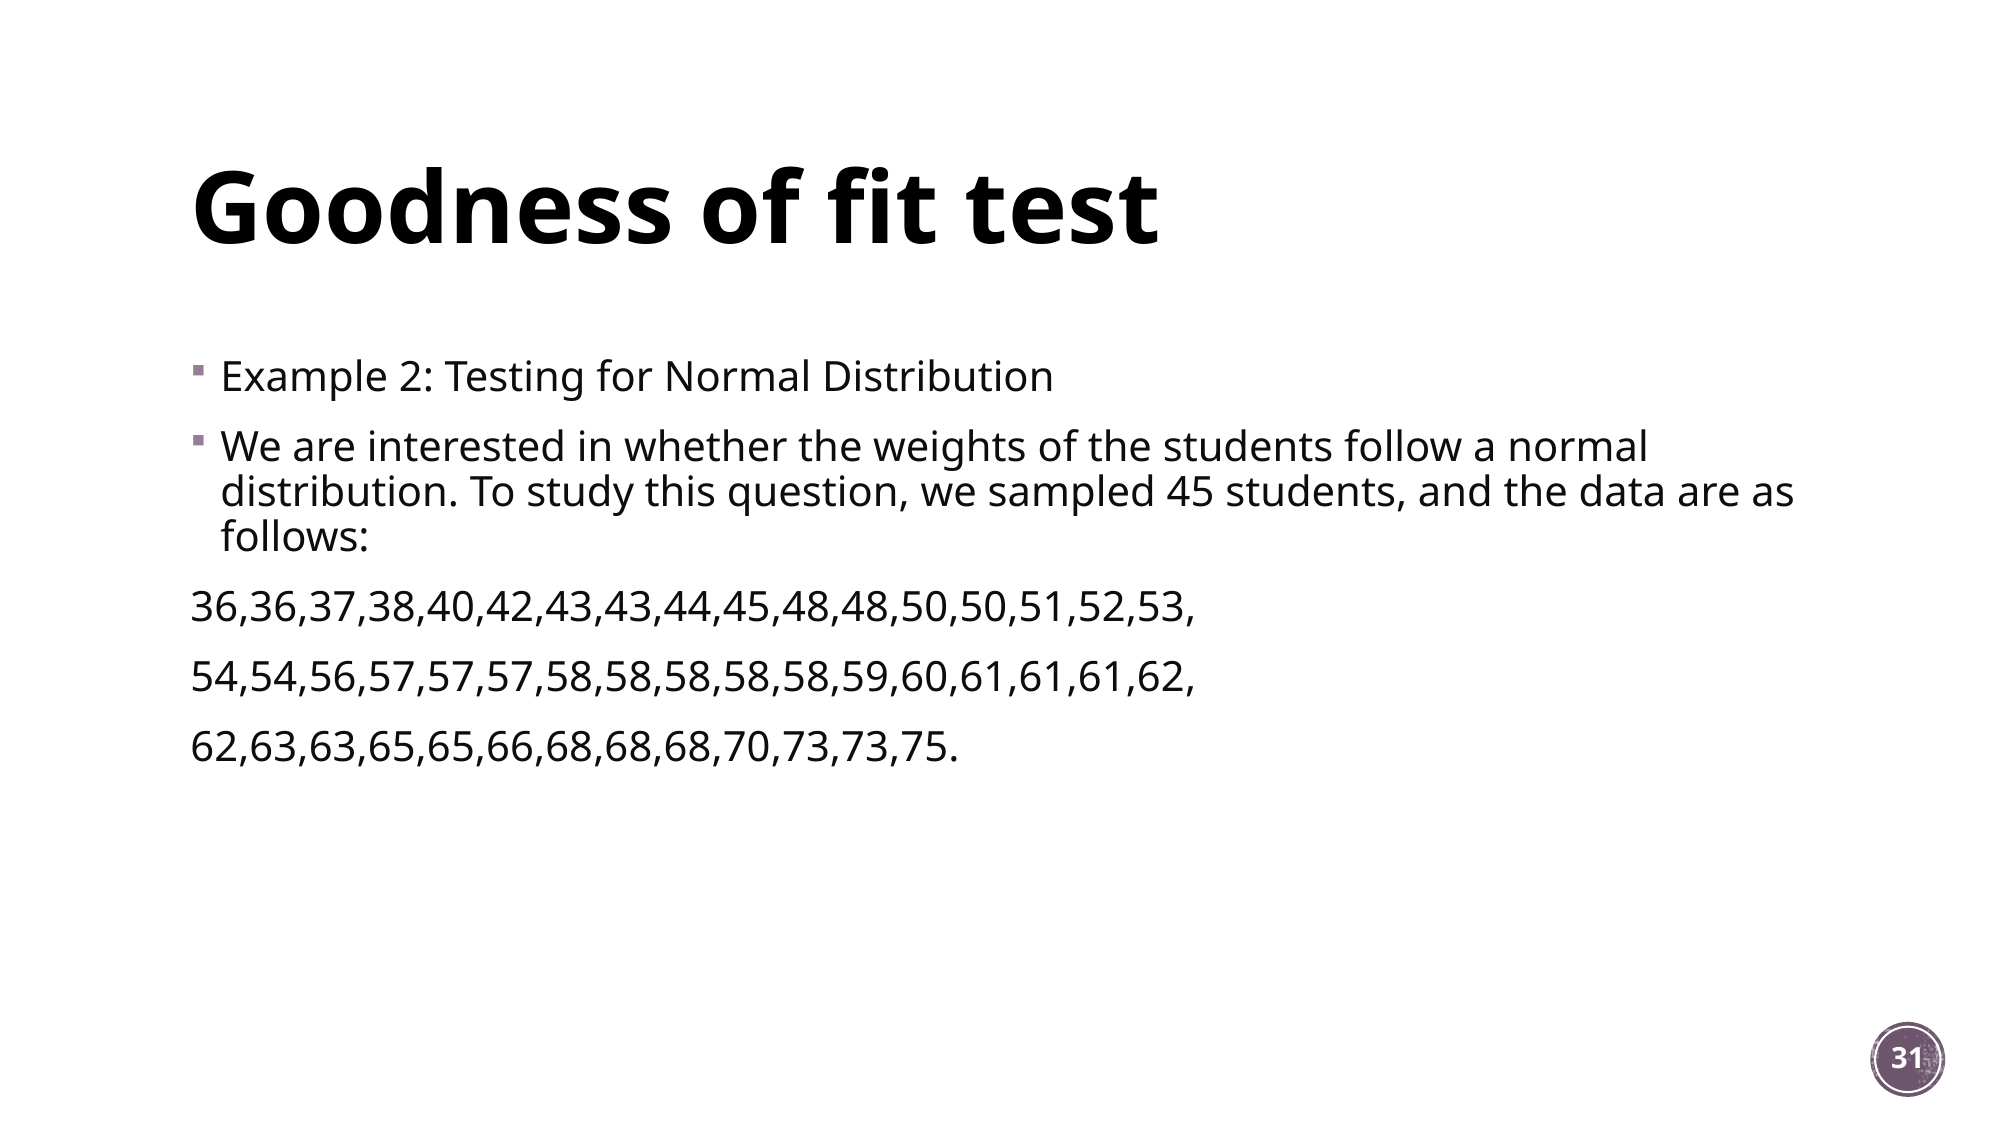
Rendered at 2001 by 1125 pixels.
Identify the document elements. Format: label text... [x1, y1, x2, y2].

slide_number 31 [1855, 1028, 1961, 1089]
title Goodness of fit test [175, 79, 1826, 344]
list Example 2: Testing for Normal Distribution We are interested in whether the weights of the students follow a normal distribution. To study this question, we sampled 45 students, and the data are as follows: 36,36,37,38,40,42,43,43,44,45,48,48,50,50,51,52,53, 54,54,56,57,57,57,58,58,58,58,58,59,60,61,61,61,62, 62,63,63,65,65,66,68,68,68,70,73,73,75. [175, 348, 1826, 1013]
